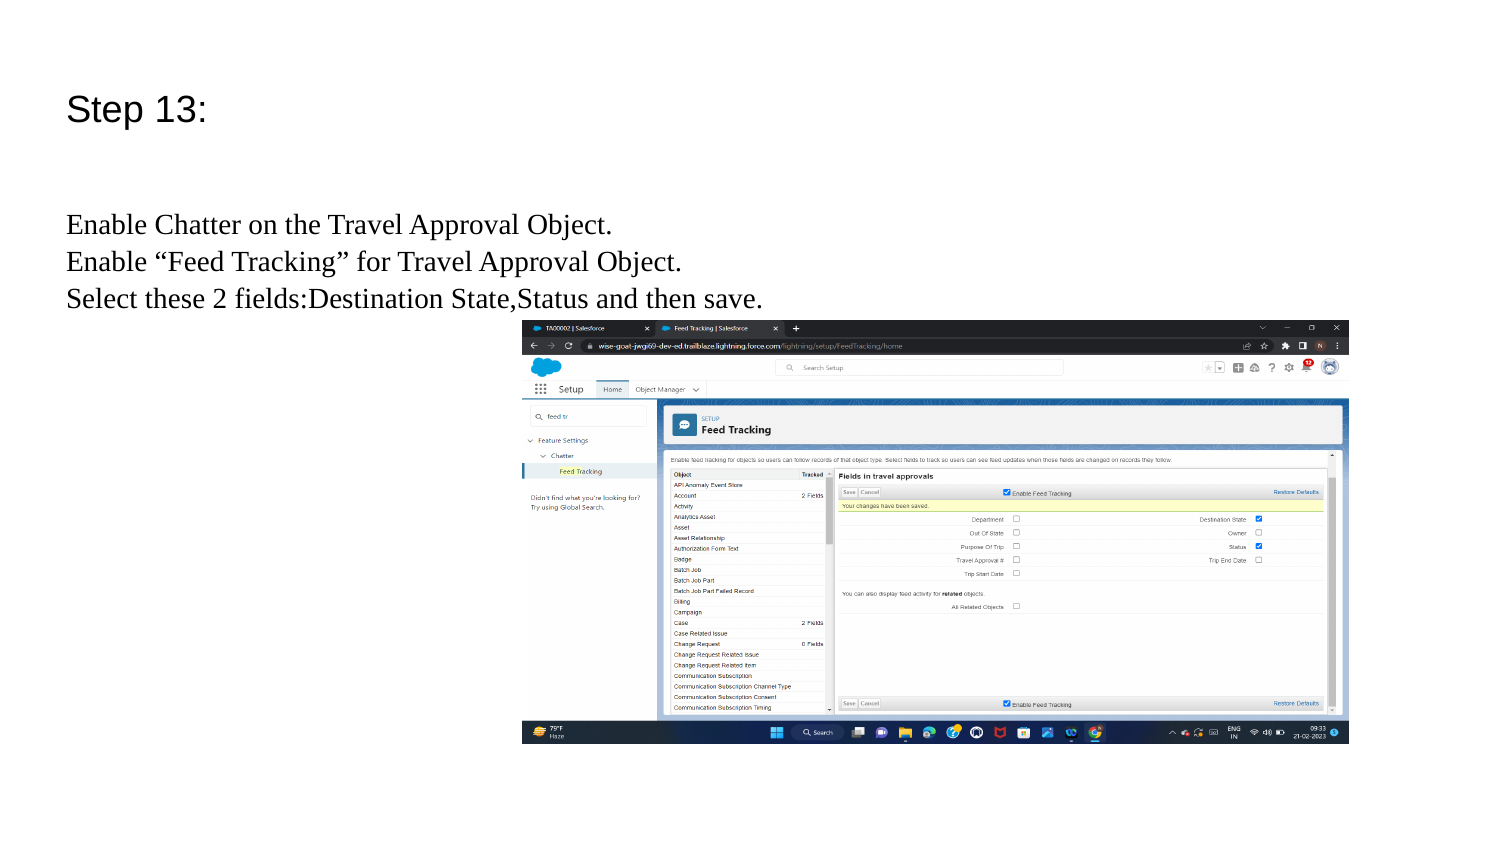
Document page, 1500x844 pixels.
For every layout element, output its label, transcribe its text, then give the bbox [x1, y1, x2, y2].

picture [522, 320, 1349, 744]
list Enable Chatter on the Travel Approval Object. Enable “Feed Tracking” for Travel Approval Object. Select these 2 fields:Destination State,Status and then save. [51, 189, 1449, 750]
title Step 13: [51, 72, 1449, 167]
